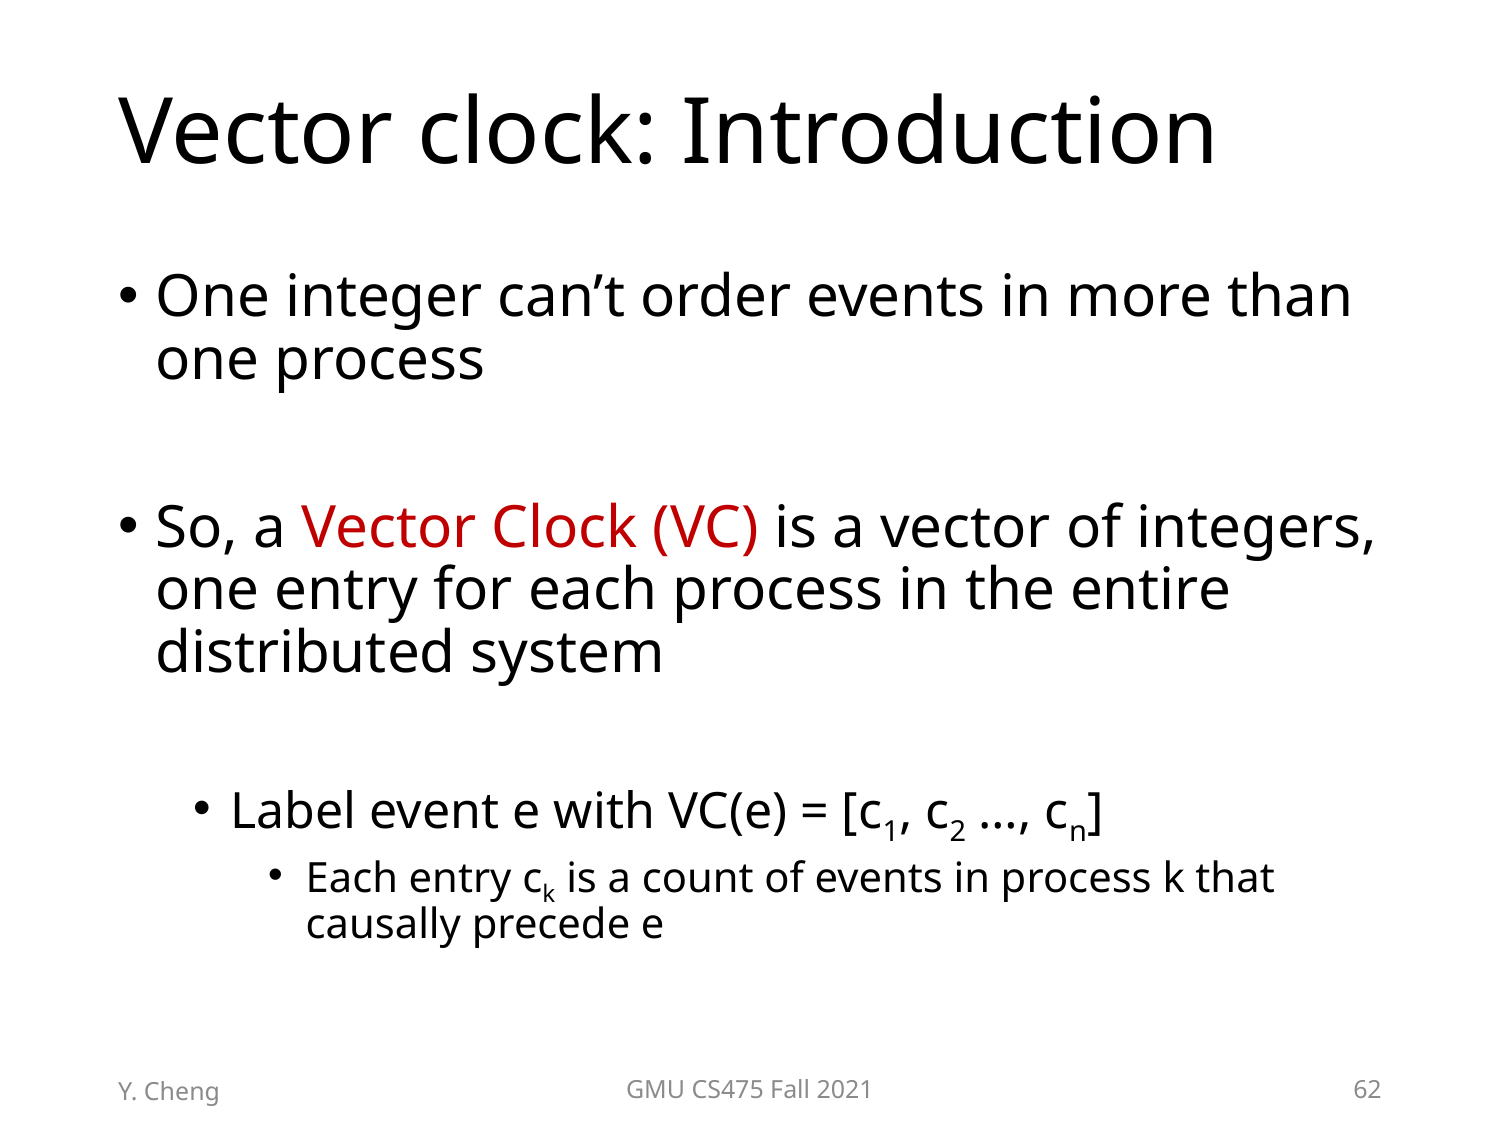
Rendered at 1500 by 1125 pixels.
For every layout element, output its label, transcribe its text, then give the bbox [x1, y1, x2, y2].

list One integer can’t order events in more than one process So, a Vector Clock (VC) is a vector of integers, one entry for each process in the entire distributed system Label event e with VC(e) = [c1, c2 …, cn] Each entry ck is a count of events in process k that causally precede e [103, 258, 1397, 1045]
slide_number Y. Cheng [103, 1060, 441, 1121]
footer GMU CS475 Fall 2021 [496, 1060, 1004, 1121]
slide_number 62 [1059, 1060, 1397, 1121]
title Vector clock: Introduction [103, 25, 1397, 243]
